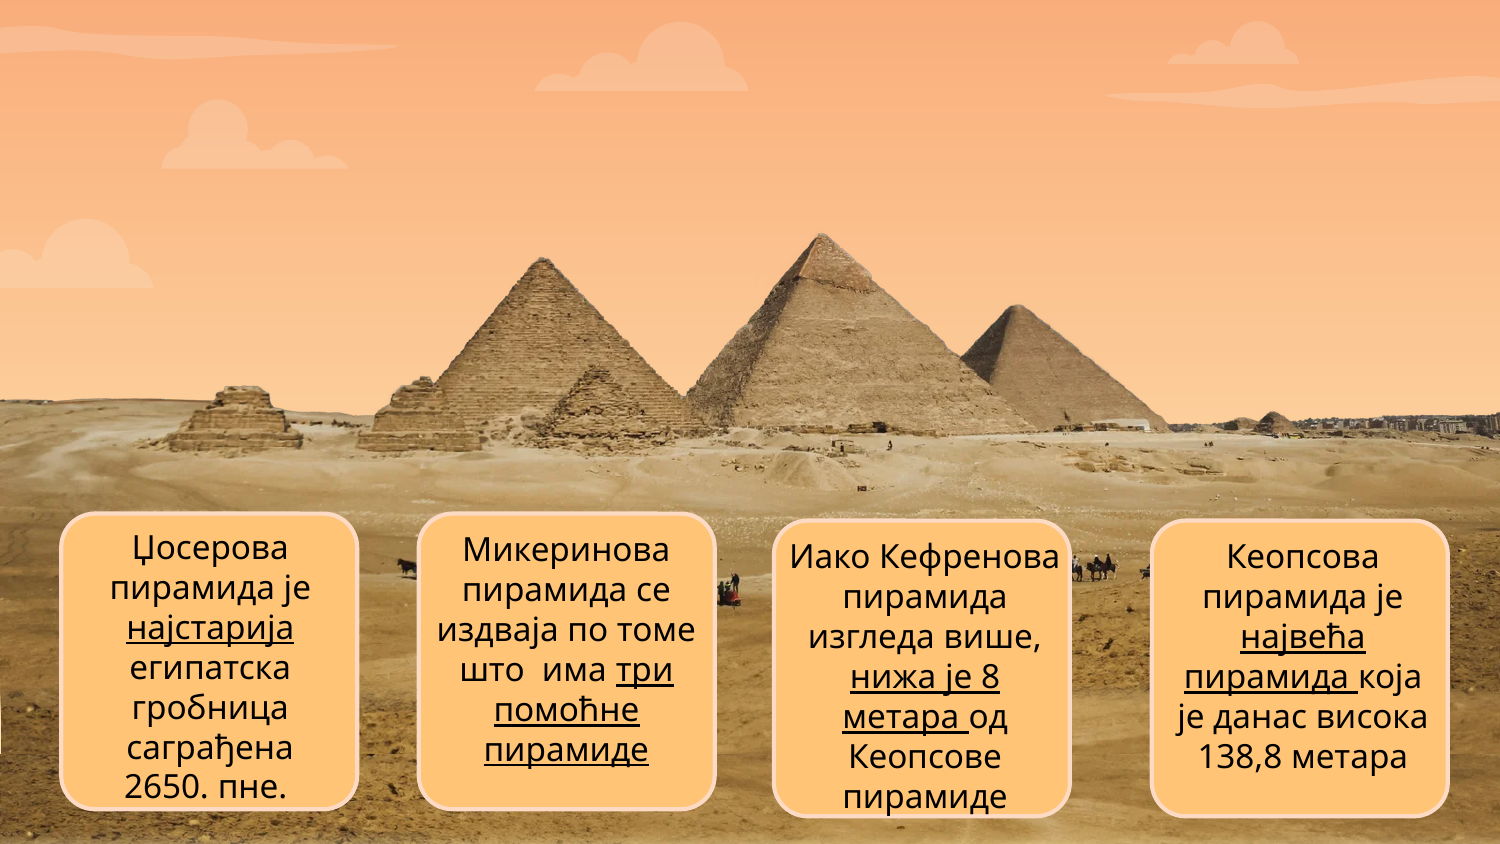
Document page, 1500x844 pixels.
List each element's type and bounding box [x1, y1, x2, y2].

text_box [0, 188, 1500, 844]
